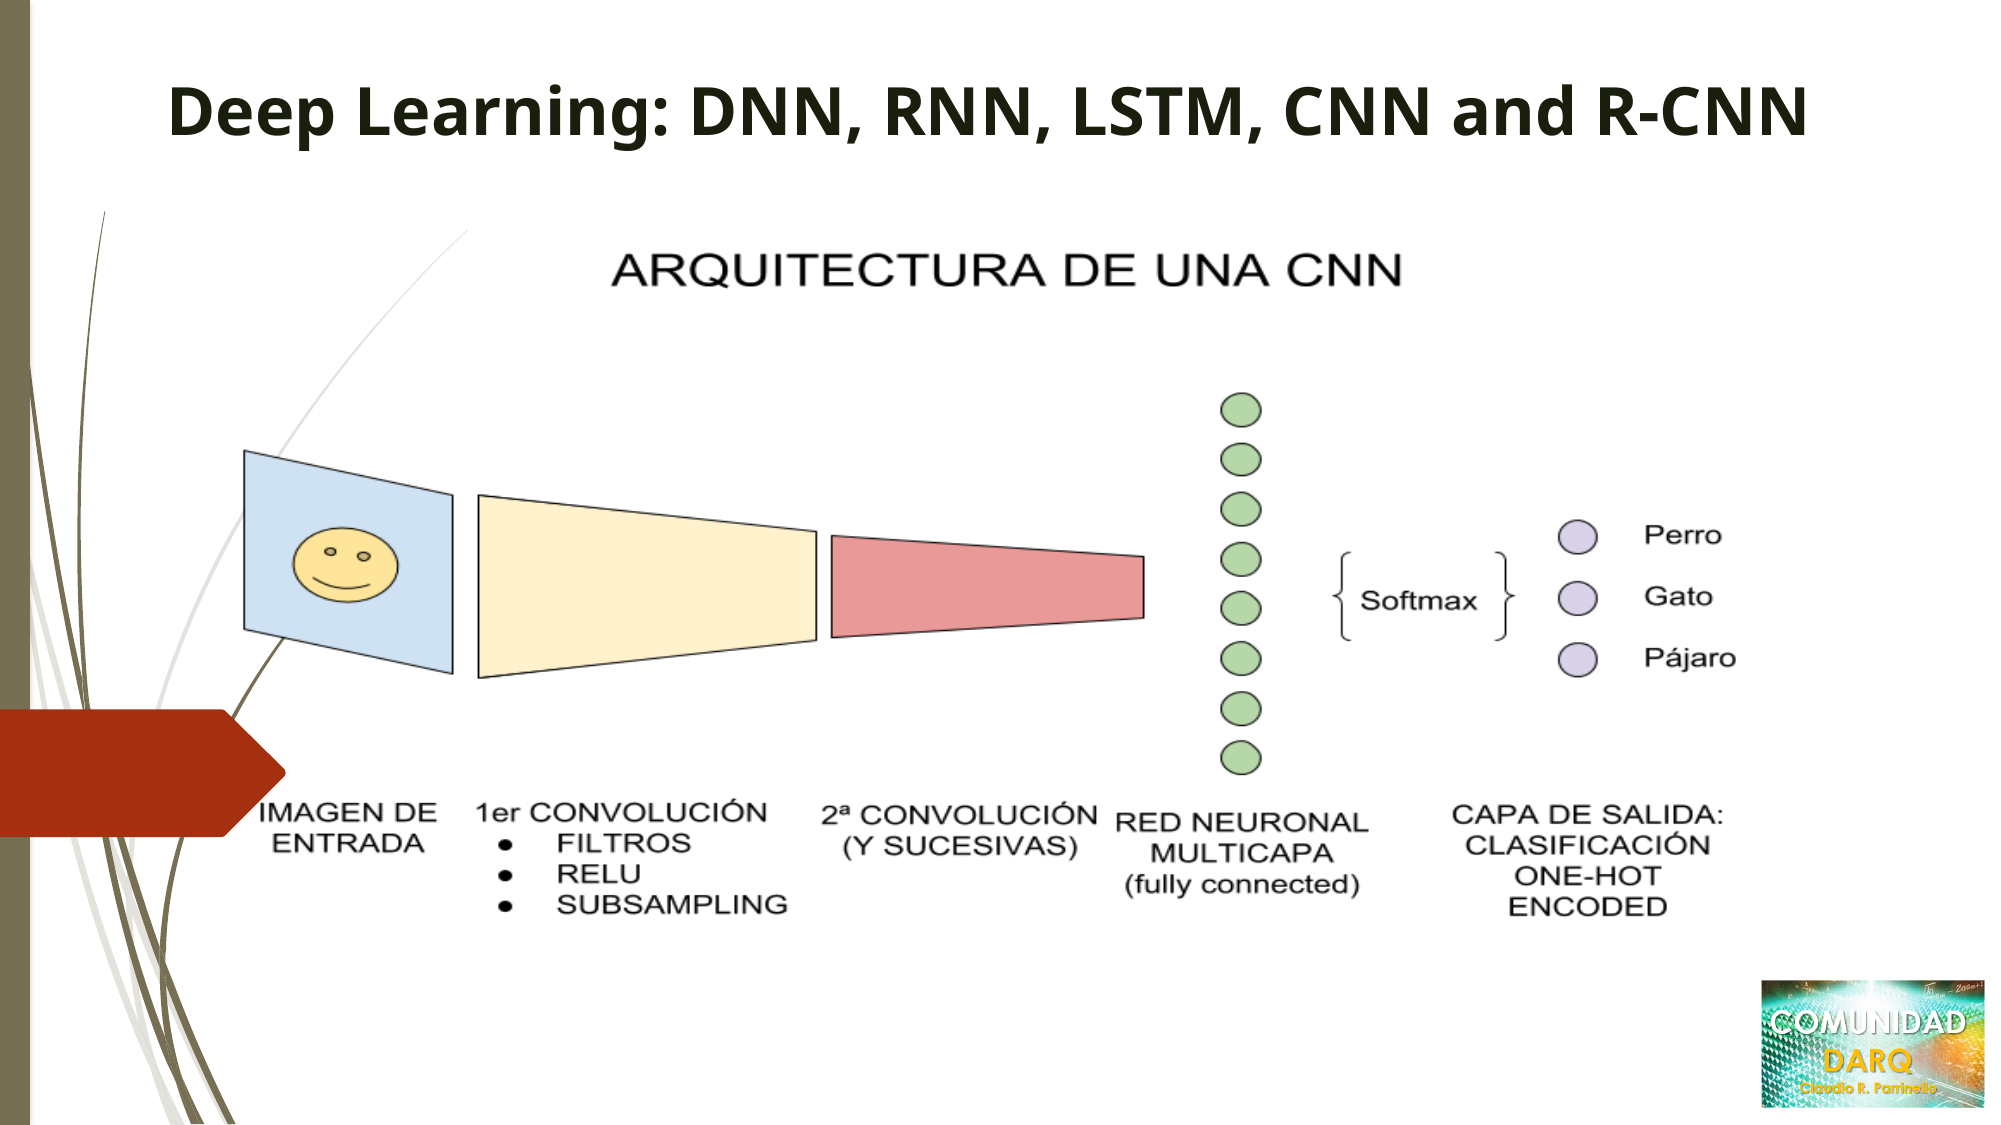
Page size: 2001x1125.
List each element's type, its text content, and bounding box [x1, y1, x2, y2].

text_box Deep Learning: DNN, RNN, LSTM, CNN and R-CNN [151, 61, 1873, 157]
picture [173, 214, 1985, 1108]
